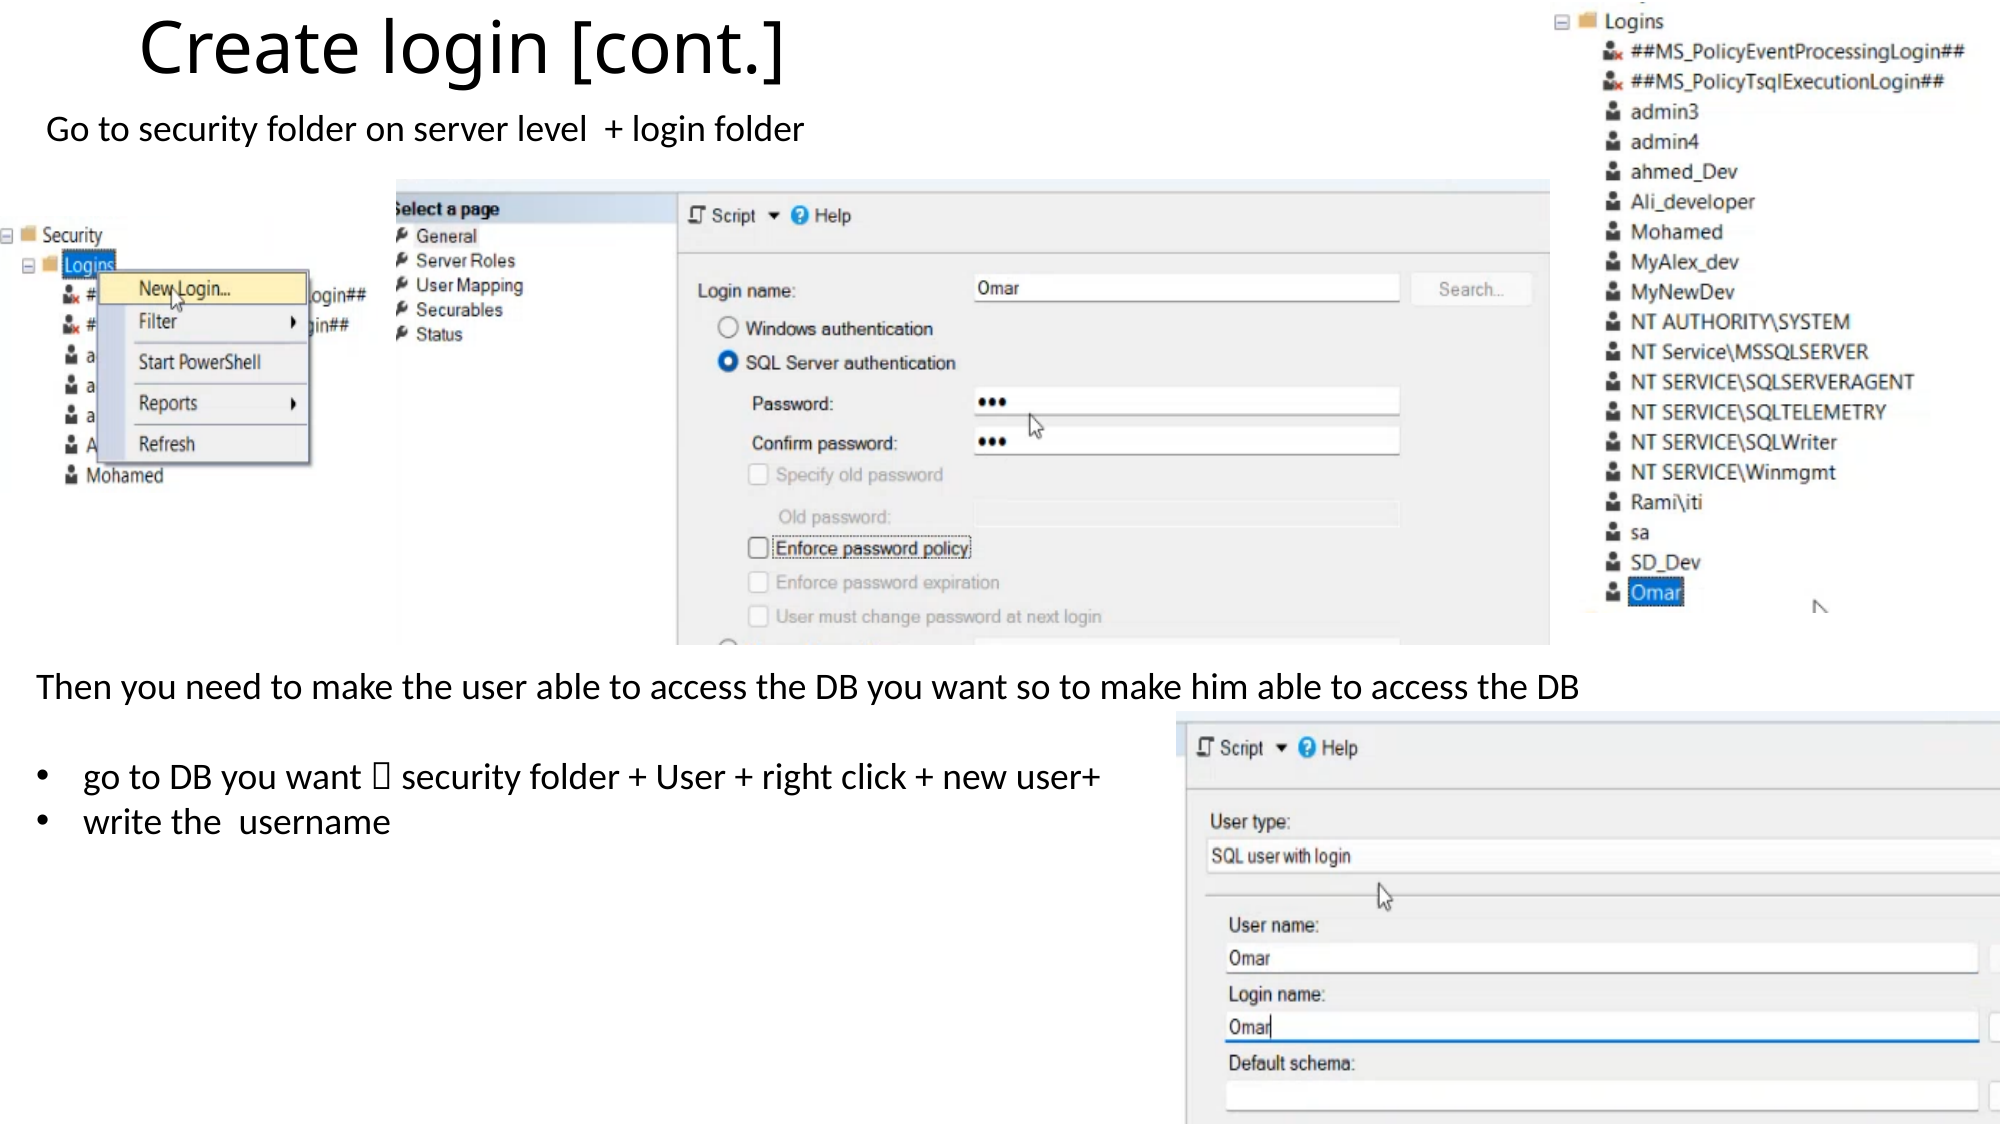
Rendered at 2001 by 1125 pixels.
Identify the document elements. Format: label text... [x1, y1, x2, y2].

title Create login [cont.] [123, 2, 1549, 97]
text_box Then you need to make the user able to access the DB you want so to make him able to access the DB go to DB you want  security folder + User + right click + new user+ write the username [21, 654, 1888, 890]
picture [396, 2, 1982, 645]
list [0, 216, 378, 493]
text_box Go to security folder on server level + login folder [31, 96, 1097, 157]
picture [1176, 711, 2000, 1124]
